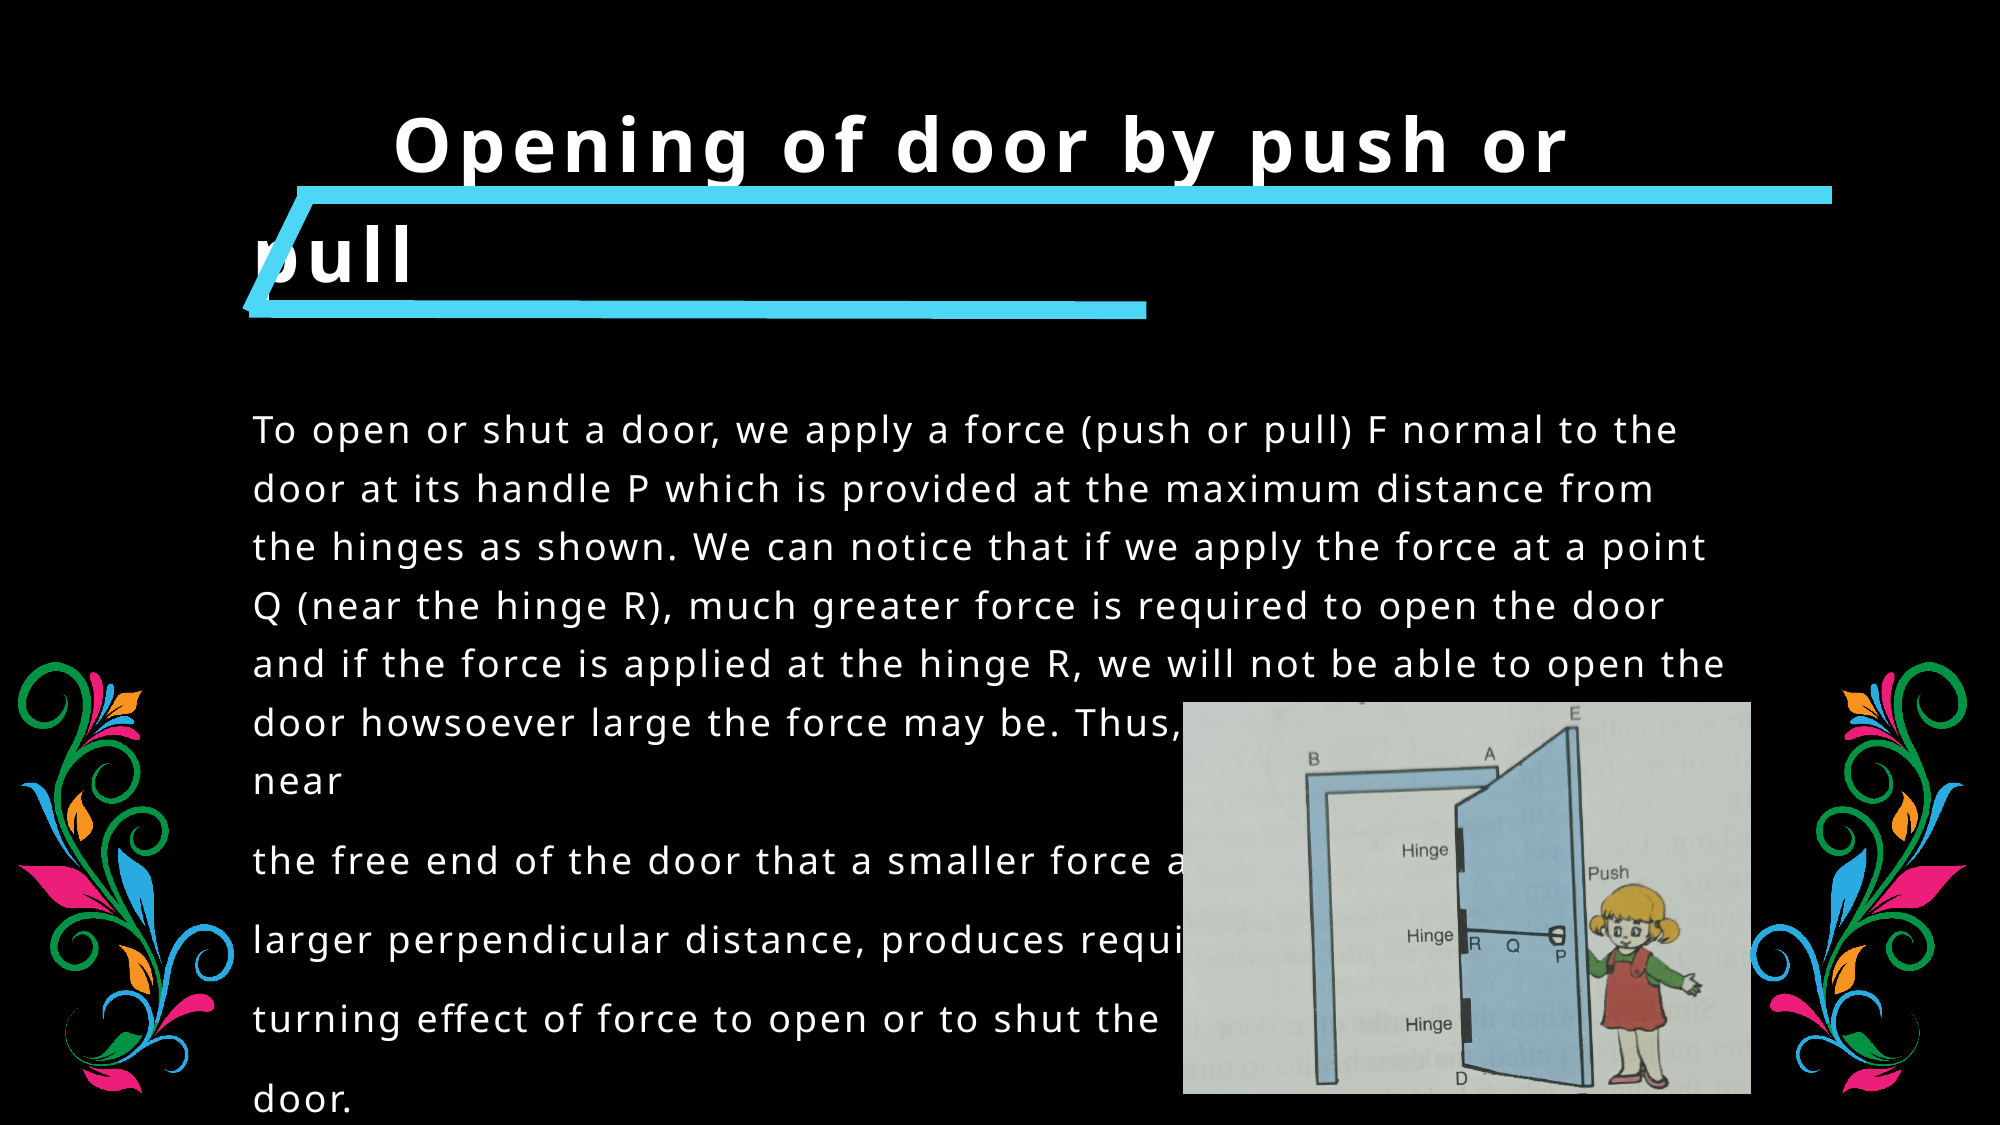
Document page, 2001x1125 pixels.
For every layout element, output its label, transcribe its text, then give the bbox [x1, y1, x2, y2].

list To open or shut a door, we apply a force (push or pull) F normal to the door at its handle P which is provided at the maximum distance from the hinges as shown. We can notice that if we apply the force at a point Q (near the hinge R), much greater force is required to open the door and if the force is applied at the hinge R, we will not be able to open the door howsoever large the force may be. Thus, the hand P is provied near the free end of the door that a smaller force at a larger perpendicular distance, produces required turning effect of force to open or to shut the door. [234, 375, 1750, 1000]
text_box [250, 194, 308, 308]
title Opening of door by push or pull [234, 171, 1750, 313]
picture [1183, 662, 1968, 1095]
picture [16, 662, 234, 1095]
